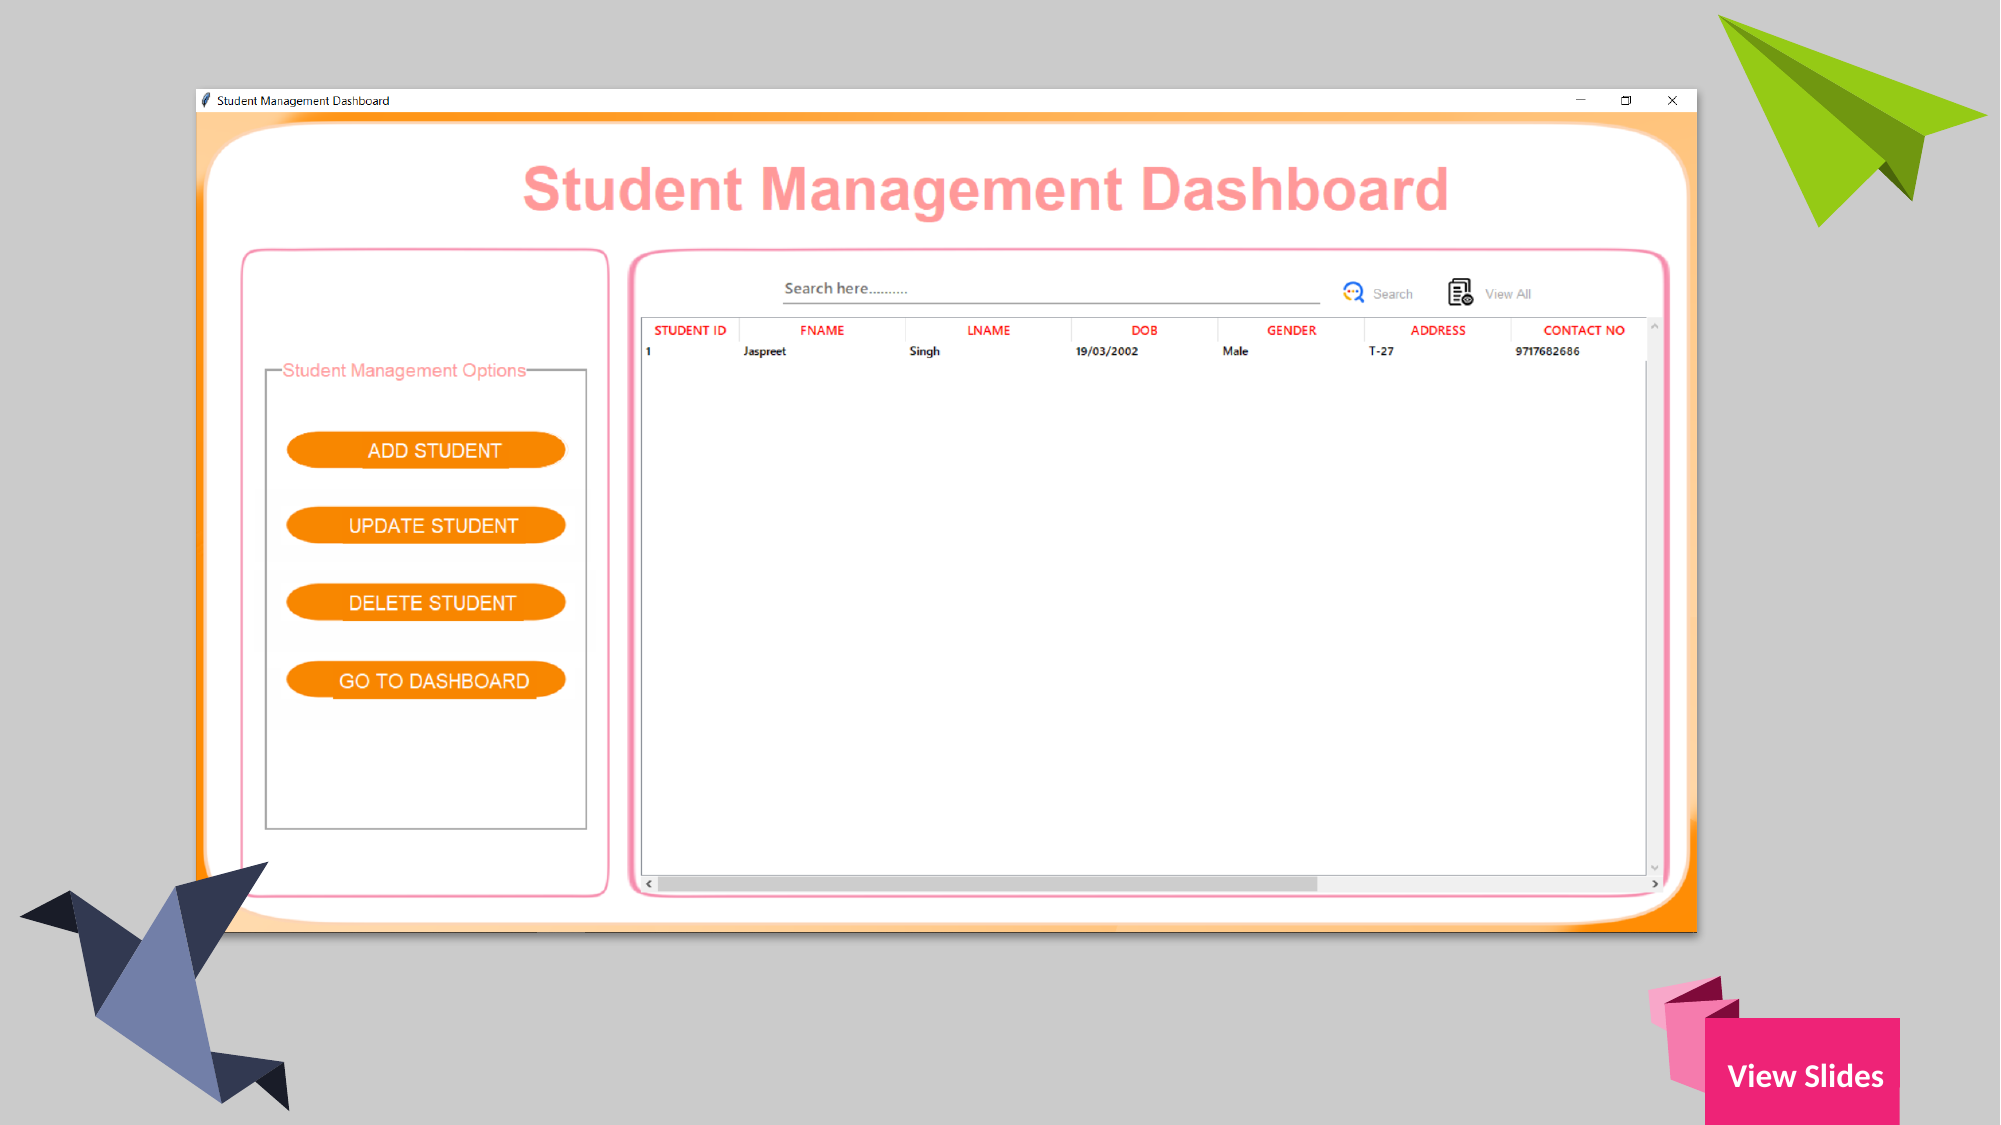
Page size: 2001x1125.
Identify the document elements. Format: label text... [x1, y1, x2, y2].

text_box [1648, 975, 1900, 1125]
slide_number View Slides [1900, 1044, 1904, 1104]
picture [196, 89, 1697, 933]
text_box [19, 861, 290, 1112]
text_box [1718, 14, 1989, 228]
